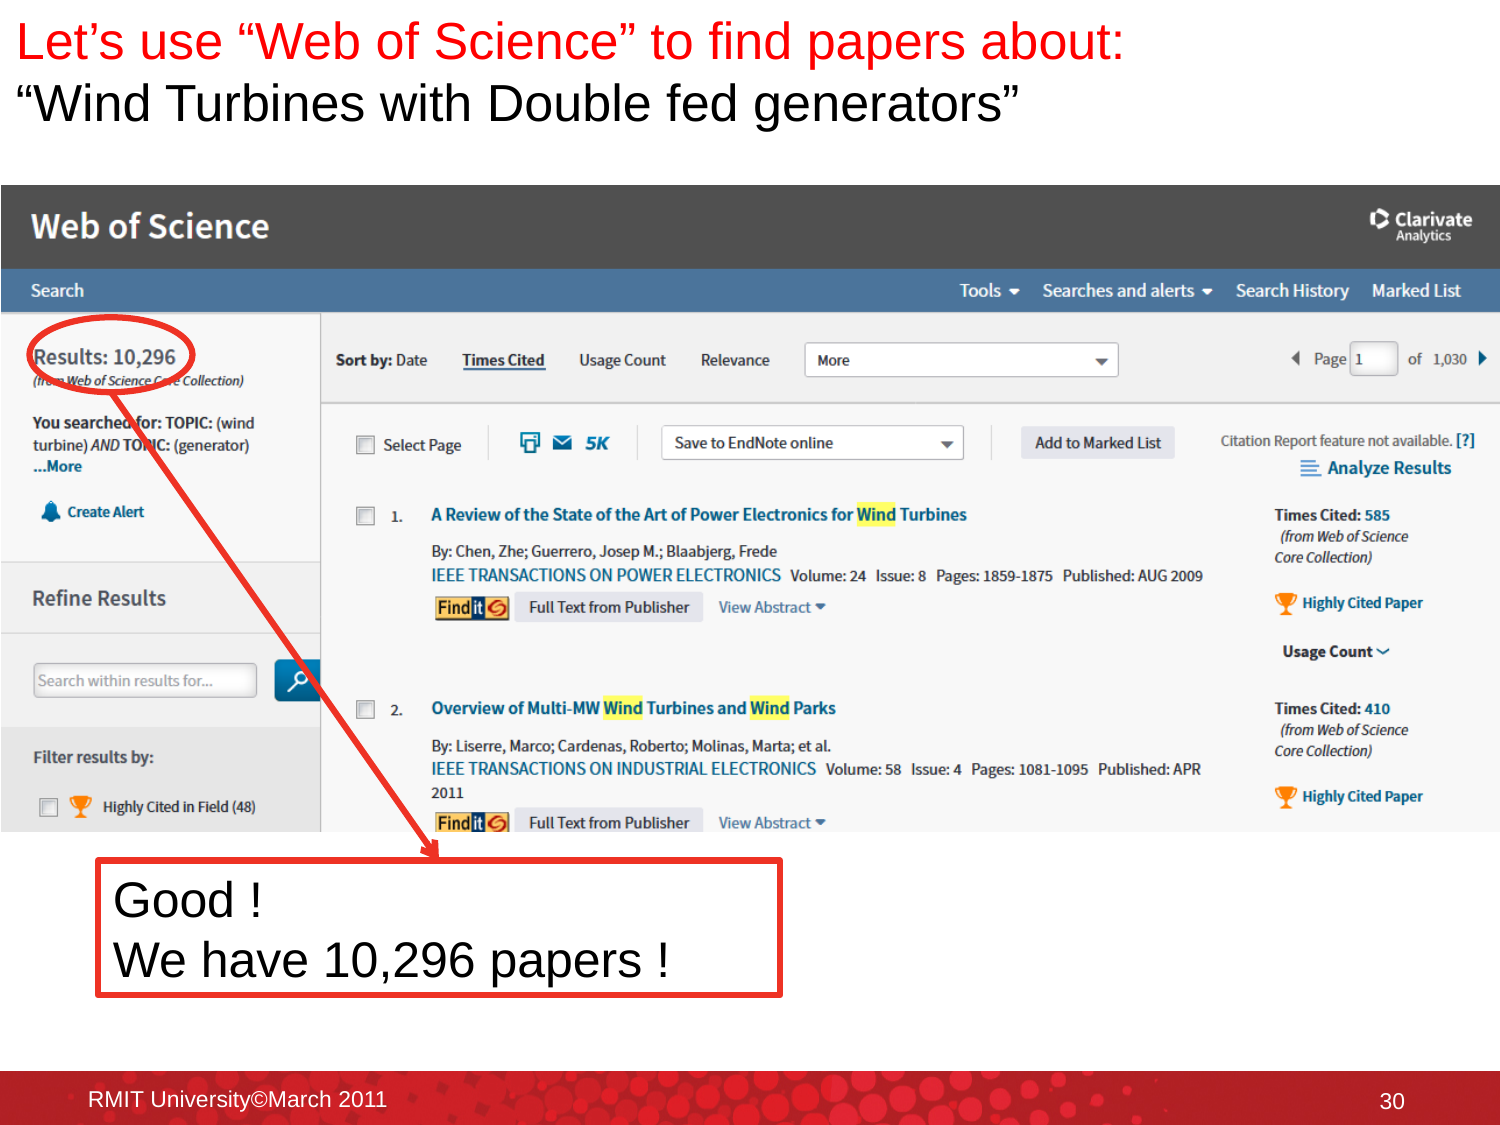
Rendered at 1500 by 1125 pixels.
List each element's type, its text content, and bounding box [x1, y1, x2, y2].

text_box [110, 391, 440, 861]
text_box Let’s use “Web of Science” to find papers about: “Wind Turbines with Double fed generators” [1, 0, 1218, 140]
picture [0, 184, 1500, 832]
picture [0, 1071, 1500, 1125]
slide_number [72, 1076, 424, 1113]
text_box Good ! We have 10,296 papers ! [98, 860, 780, 996]
slide_number 30 [1069, 1078, 1421, 1115]
